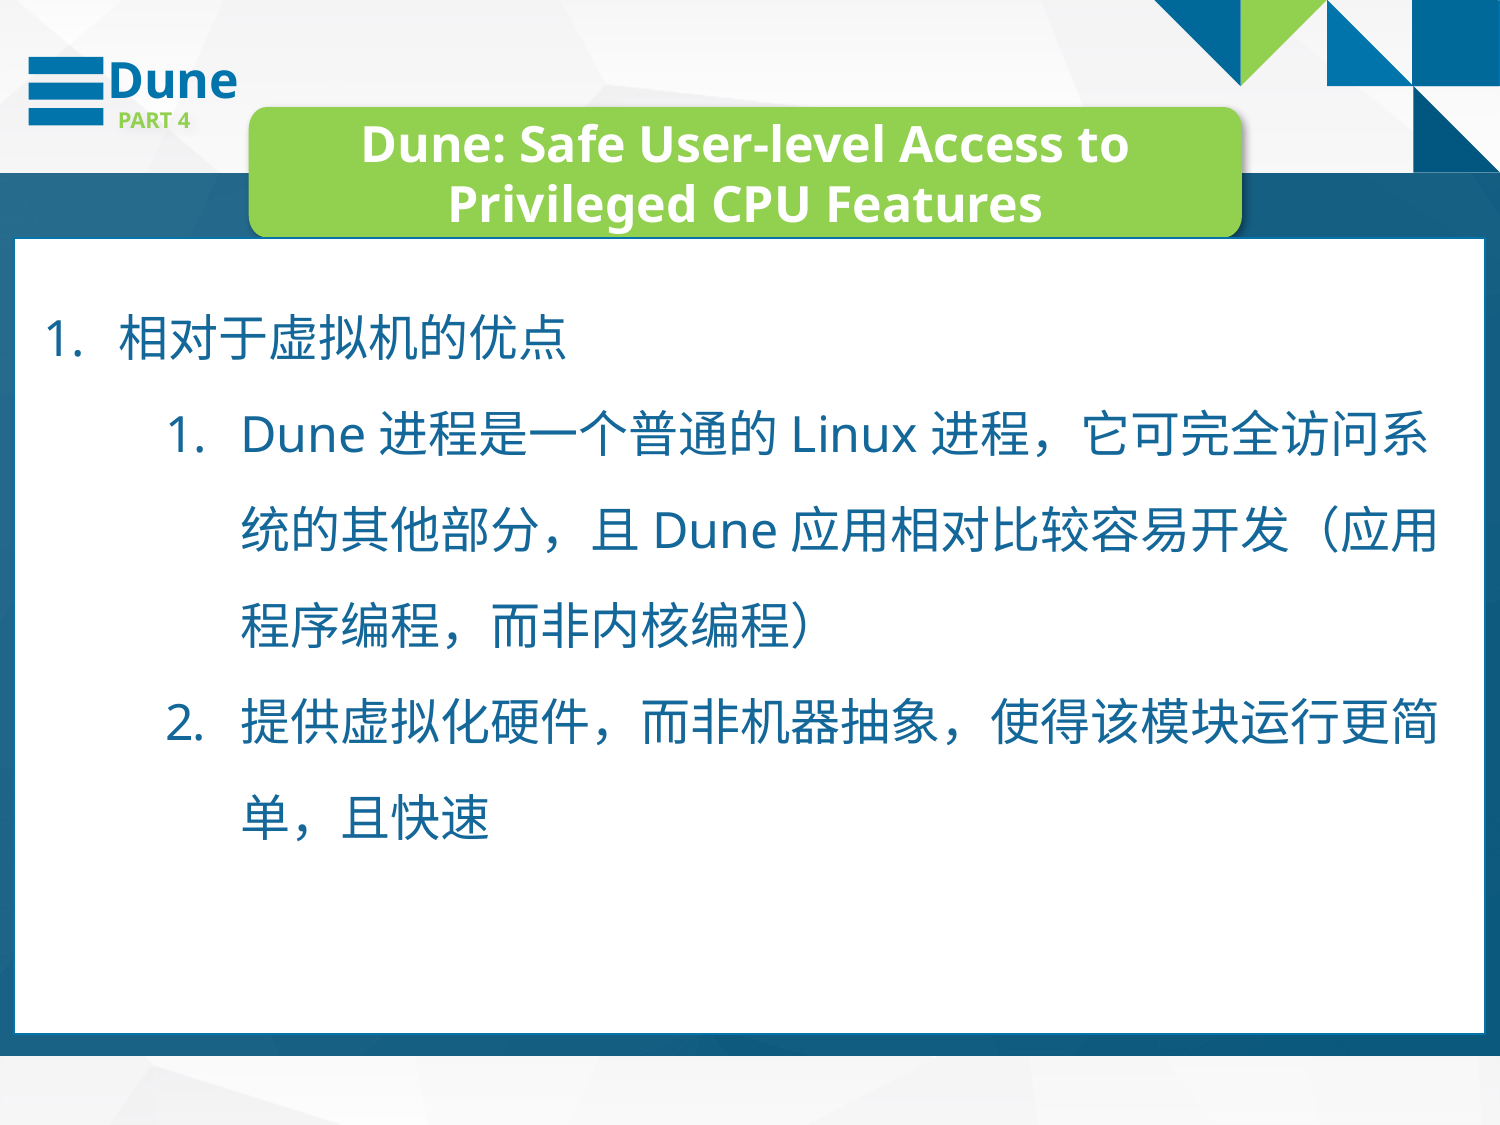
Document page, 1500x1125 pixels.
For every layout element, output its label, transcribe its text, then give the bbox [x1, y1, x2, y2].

picture [0, 0, 1413, 173]
picture [0, 1056, 1500, 1125]
picture [1329, 0, 1411, 82]
text_box Dune: Safe User-level Access to Privileged CPU Features [248, 107, 1242, 237]
text_box PART 4 [103, 99, 418, 141]
text_box Dune [92, 41, 254, 99]
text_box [28, 56, 104, 126]
picture [1416, 87, 1500, 173]
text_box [13, 237, 1485, 1034]
